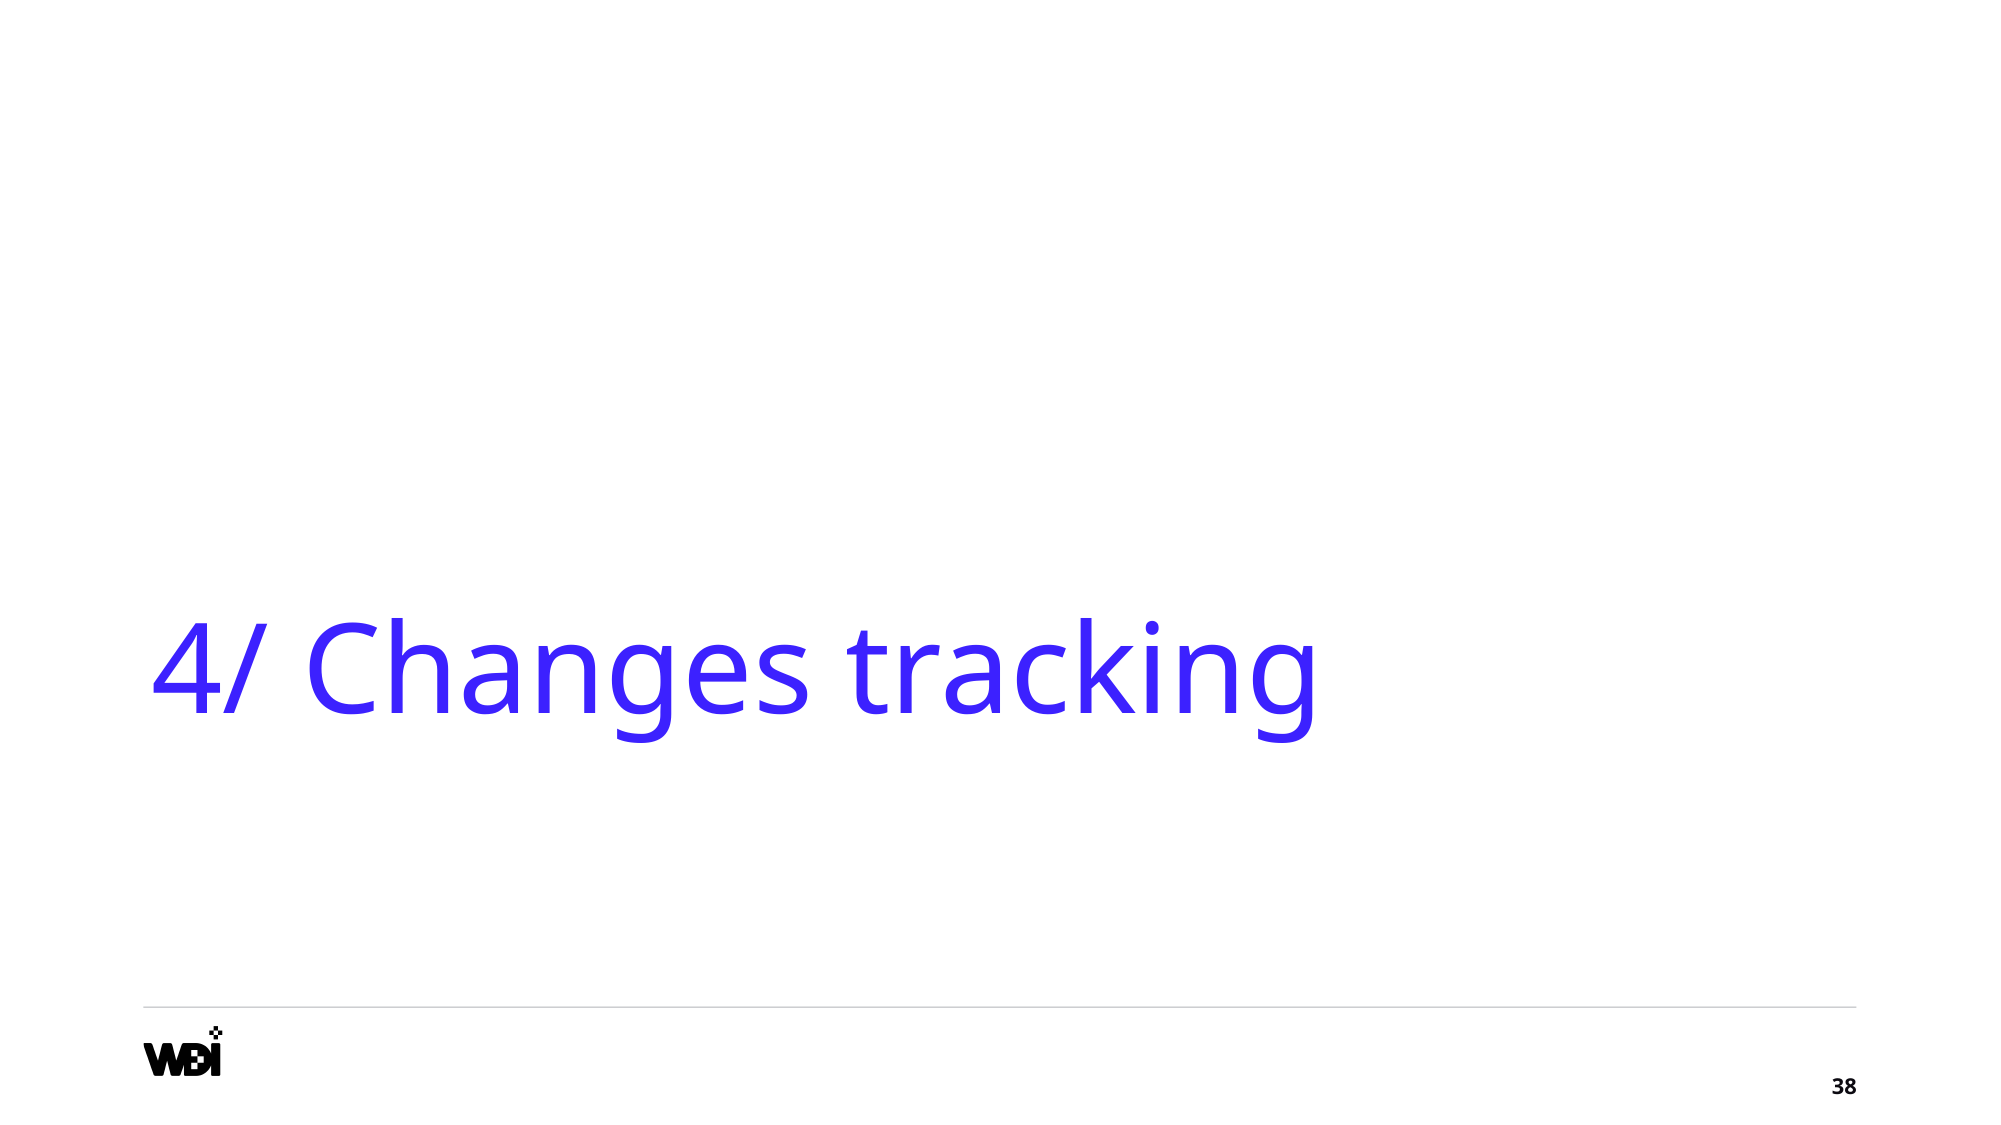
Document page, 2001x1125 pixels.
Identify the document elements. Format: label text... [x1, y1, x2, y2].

picture [143, 1026, 229, 1078]
slide_number 38 [1412, 450, 1863, 1103]
title 4/ Changes tracking [136, 280, 1862, 749]
